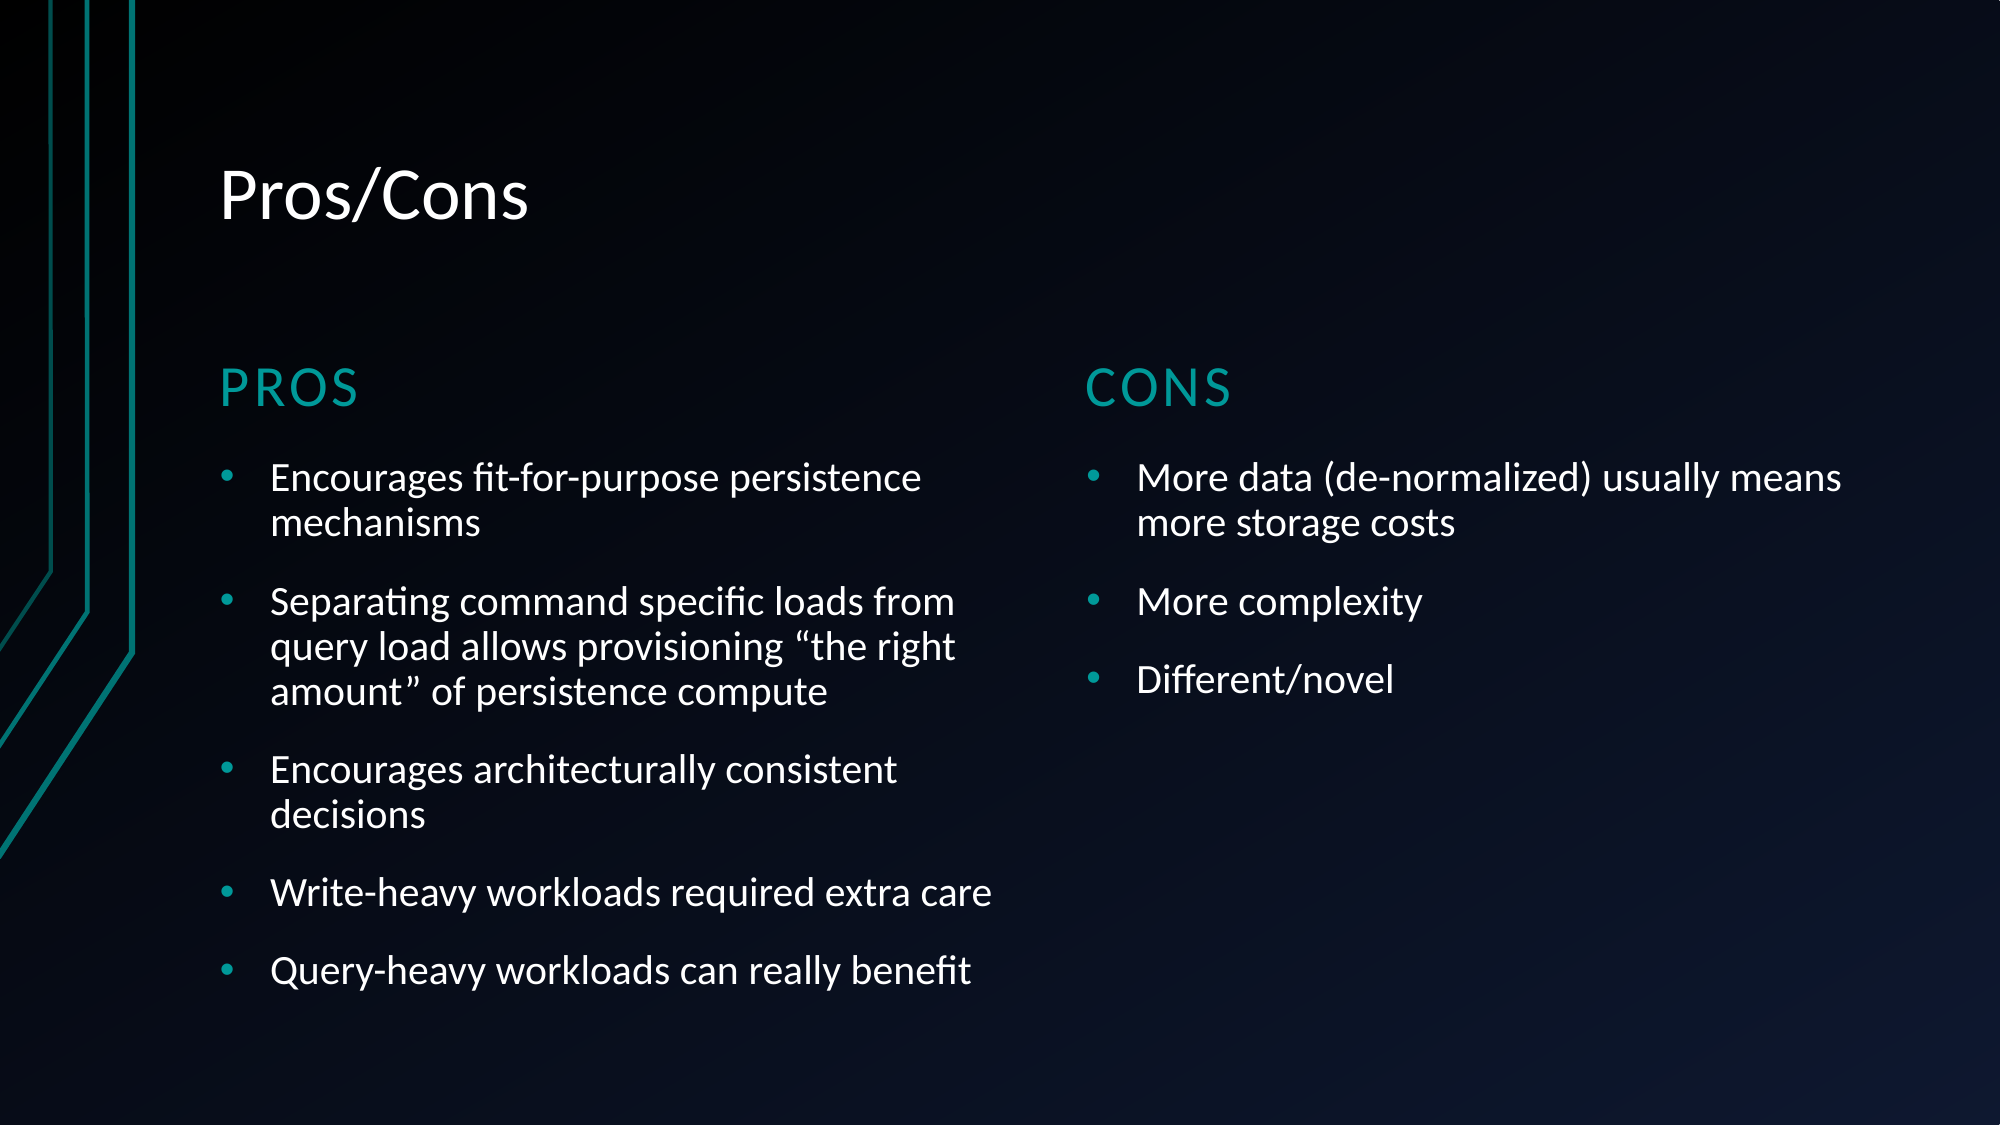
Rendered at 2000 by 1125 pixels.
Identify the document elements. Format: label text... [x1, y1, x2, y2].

list ConS [1065, 279, 1900, 430]
list More data (de-normalized) usually means more storage costs More complexity Different/novel [1066, 445, 1900, 1013]
title Pros/Cons [199, 45, 1900, 246]
list Encourages fit-for-purpose persistence mechanisms Separating command specific loads from query load allows provisioning “the right amount” of persistence compute Encourages architecturally consistent decisions Write-heavy workloads required extra care Query-heavy workloads can really benefit [199, 445, 1033, 1013]
list PROS [199, 279, 1034, 430]
